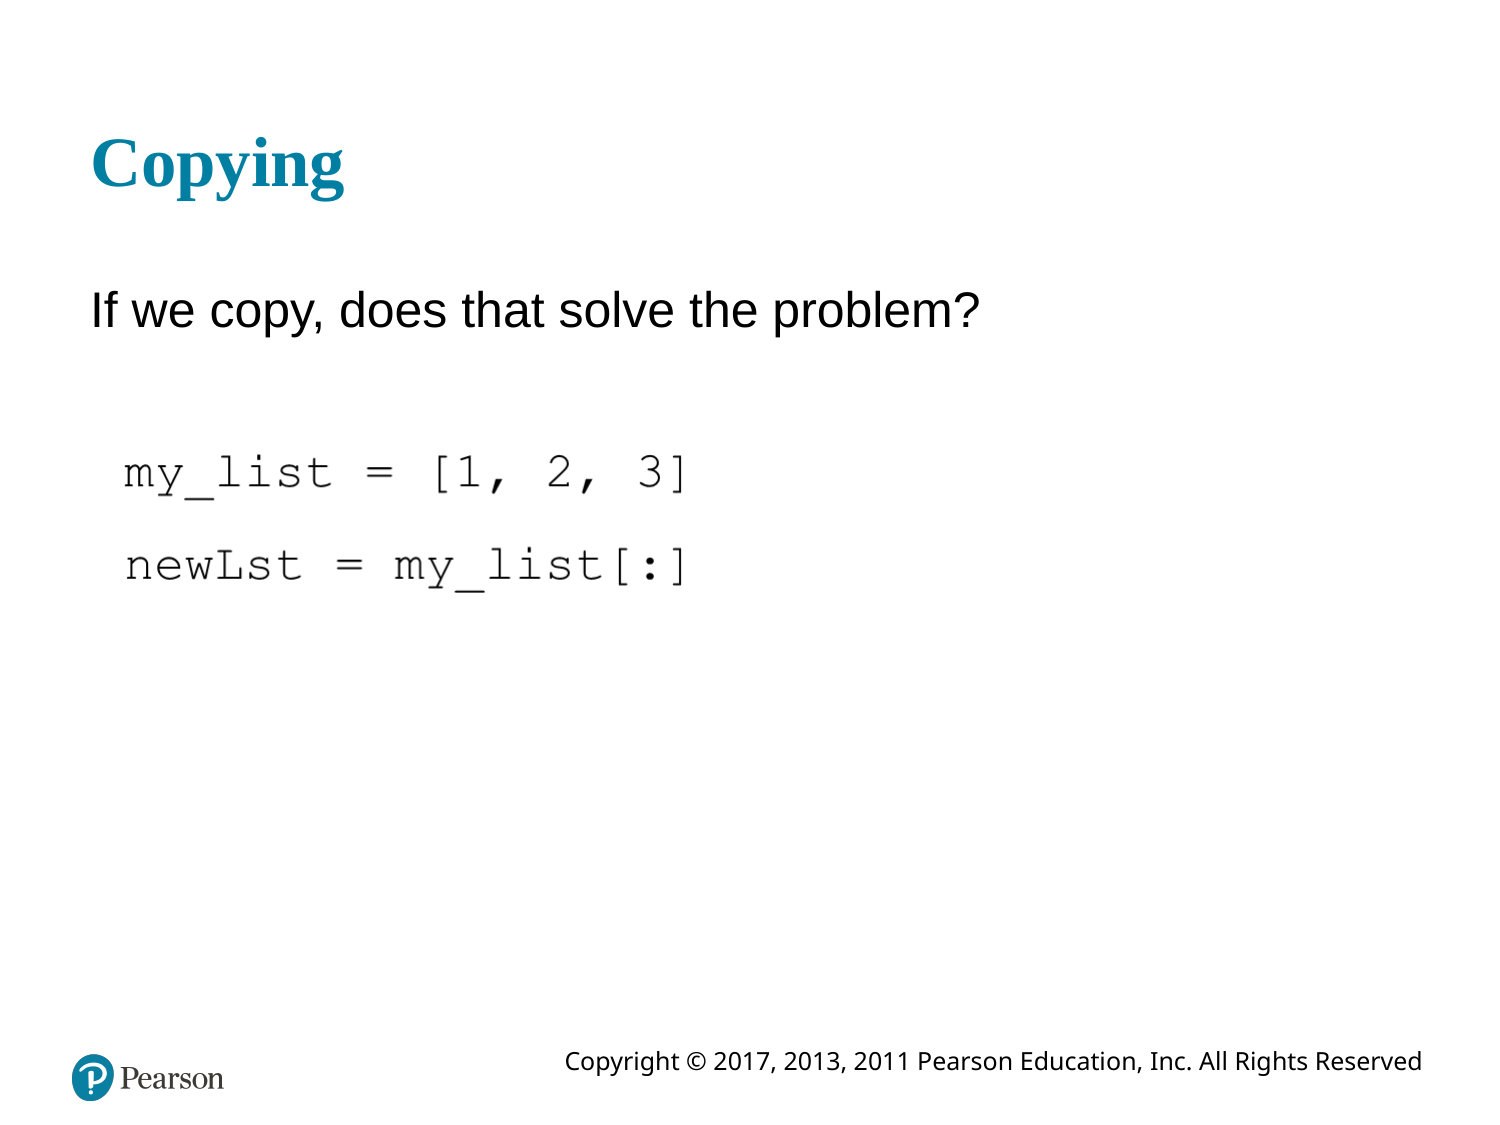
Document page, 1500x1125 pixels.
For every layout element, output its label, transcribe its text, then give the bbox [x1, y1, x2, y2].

picture [94, 426, 724, 625]
picture [72, 1087, 83, 1101]
picture [72, 1054, 88, 1070]
title Copying [75, 35, 1425, 216]
list If we copy, does that solve the problem? [75, 262, 1425, 394]
picture [80, 1063, 106, 1088]
picture [98, 1054, 224, 1101]
